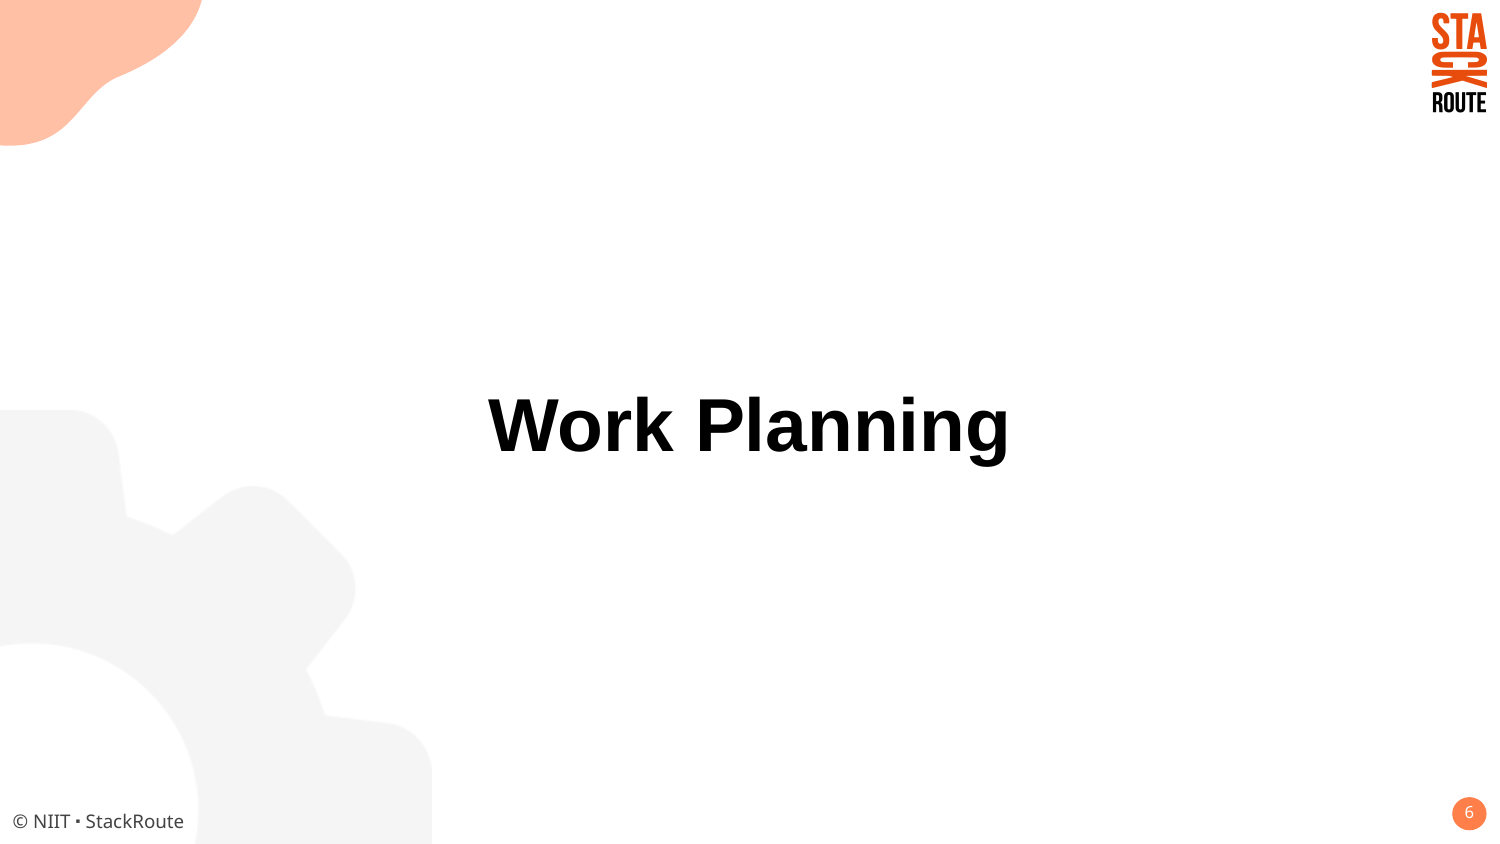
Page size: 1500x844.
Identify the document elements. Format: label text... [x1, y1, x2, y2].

title Work Planning [298, 177, 1202, 667]
picture [1423, 8, 1496, 118]
